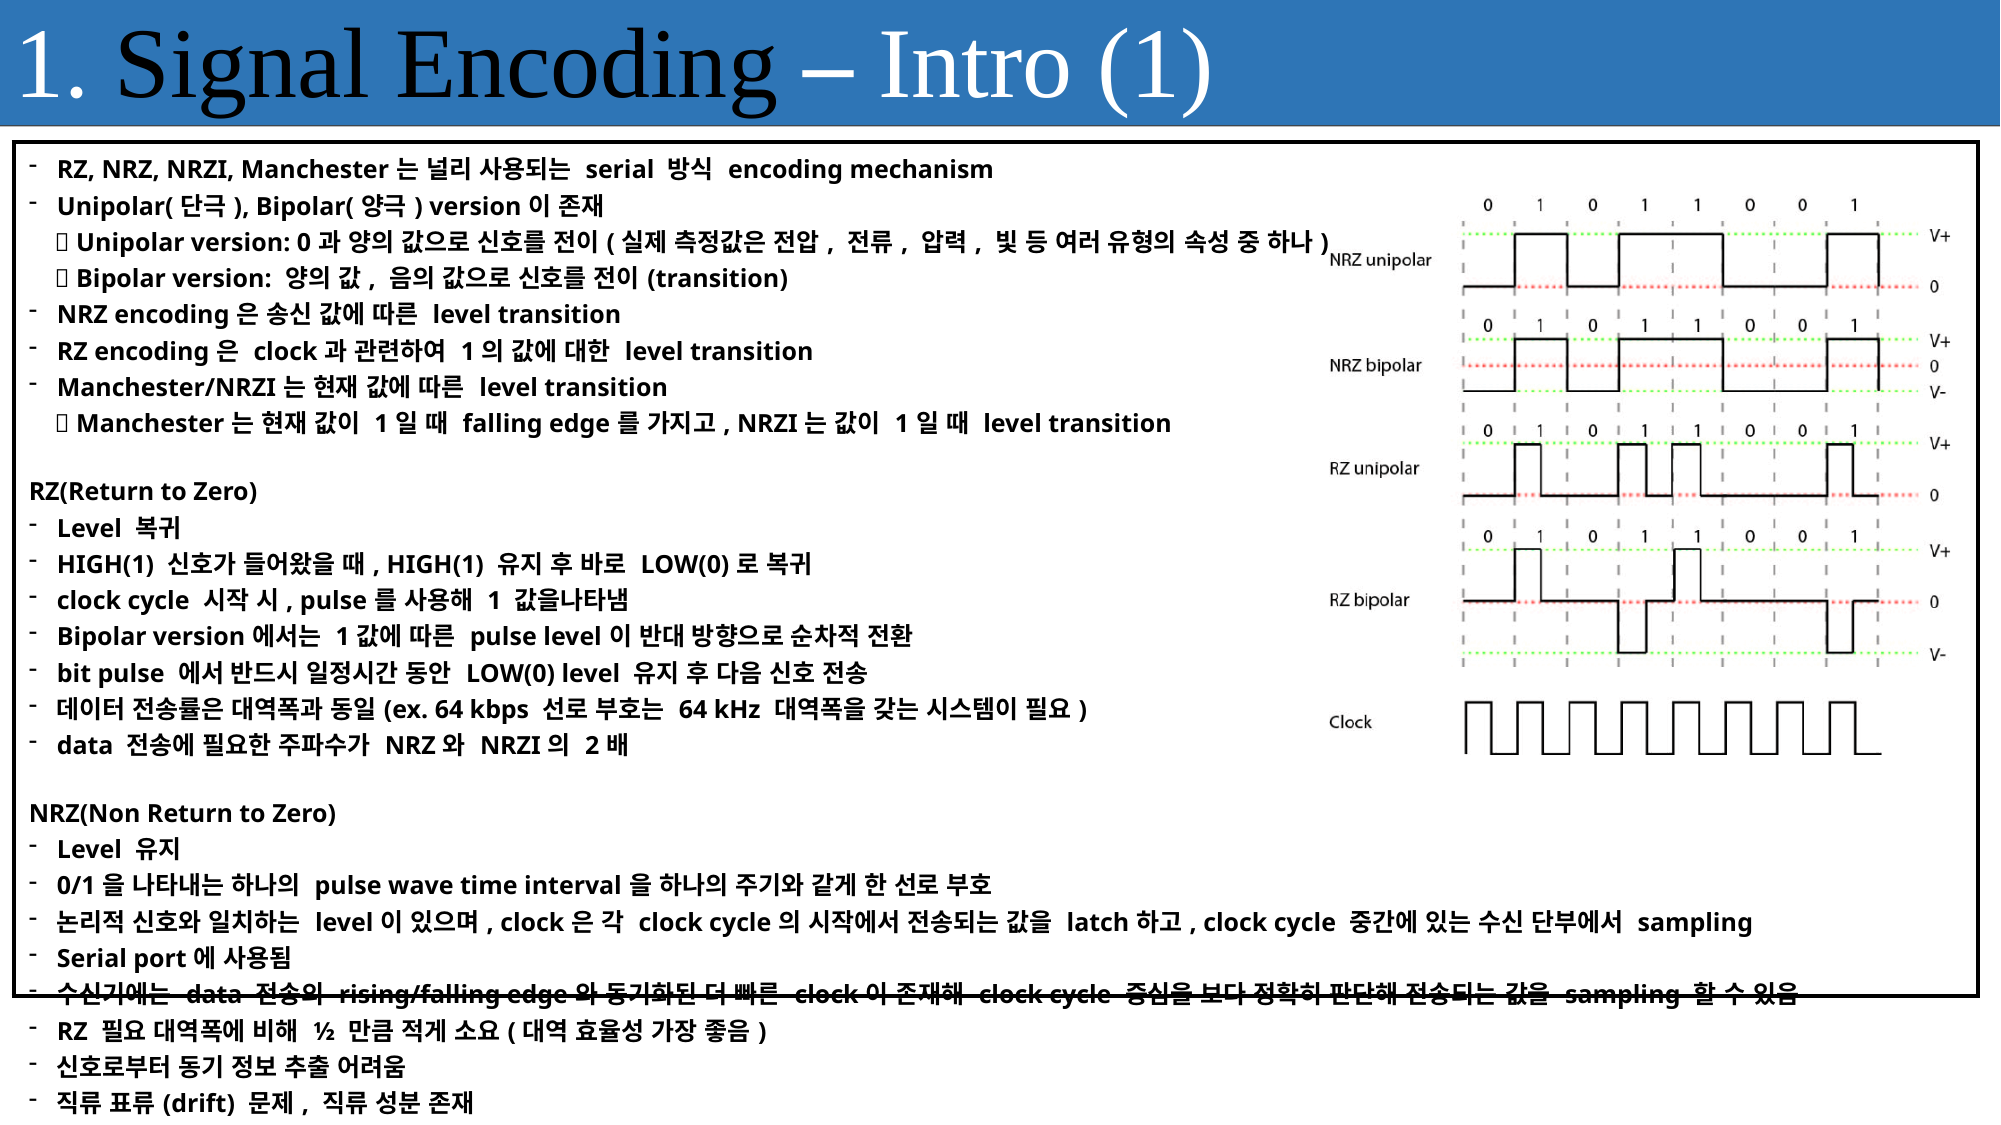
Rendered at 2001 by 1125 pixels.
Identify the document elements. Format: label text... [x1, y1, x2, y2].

text_box 1. Signal Encoding – Intro (1) [0, 0, 2000, 126]
picture [1323, 188, 1962, 767]
table_header RZ, NRZ, NRZI, Manchester는 널리 사용되는 serial 방식 encoding mechanism Unipolar(단극), Bipolar(양극) version이 존재  Unipolar version: 0과 양의 값으로 신호를 전이(실제 측정값은 전압, 전류, 압력, 빛 등 여러 유형의 속성 중 하나)  Bipolar version: 양의 값, 음의 값으로 신호를 전이(transition) NRZ encoding은 송신 값에 따른 level transition RZ encoding은 clock과 관련하여 1의 값에 대한 level transition Manchester/NRZI는 현재 값에 따른 level transition  Manchester는 현재 값이 1일 때 falling edge를 가지고, NRZI는 값이 1일 때 level transition RZ(Return to Zero) Level 복귀 HIGH(1) 신호가 들어왔을 때, HIGH(1) 유지 후 바로 LOW(0)로 복귀 clock cycle 시작 시, pulse를 사용해 1 값을나타냄 Bipolar version에서는 1값에 따른 pulse level이 반대 방향으로 순차적 전환 bit pulse 에서 반드시 일정시간 동안 LOW(0) level 유지 후 다음 신호 전송 데이터 전송률은 대역폭과 동일(ex. 64 kbps 선로 부호는 64 kHz 대역폭을 갖는 시스템이 필요) data 전송에 필요한 주파수가 NRZ와 NRZI의 2배 NRZ(Non Return to Zero) Level 유지 0/1을 나타내는 하나의 pulse wave time interval을 하나의 주기와 같게 한 선로 부호 논리적 신호와 일치하는 level이 있으며, clock은 각 clock cycle의 시작에서 전송되는 값을 latch하고, clock cycle 중간에 있는 수신 단부에서 sampling Serial port에 사용됨 수신기에는 data 전송의 rising/falling edge와 동기화된 더 빠른 clock이 존재해 clock cycle 중심을 보다 정확히 판단해 전송되는 값을 sampling 할 수 있음 RZ 필요 대역폭에 비해 ½ 만큼 적게 소요(대역 효율성 가장 좋음) 신호로부터 동기 정보 추출 어려움 직류 표류(drift) 문제, 직류 성분 존재 [16, 144, 1976, 994]
